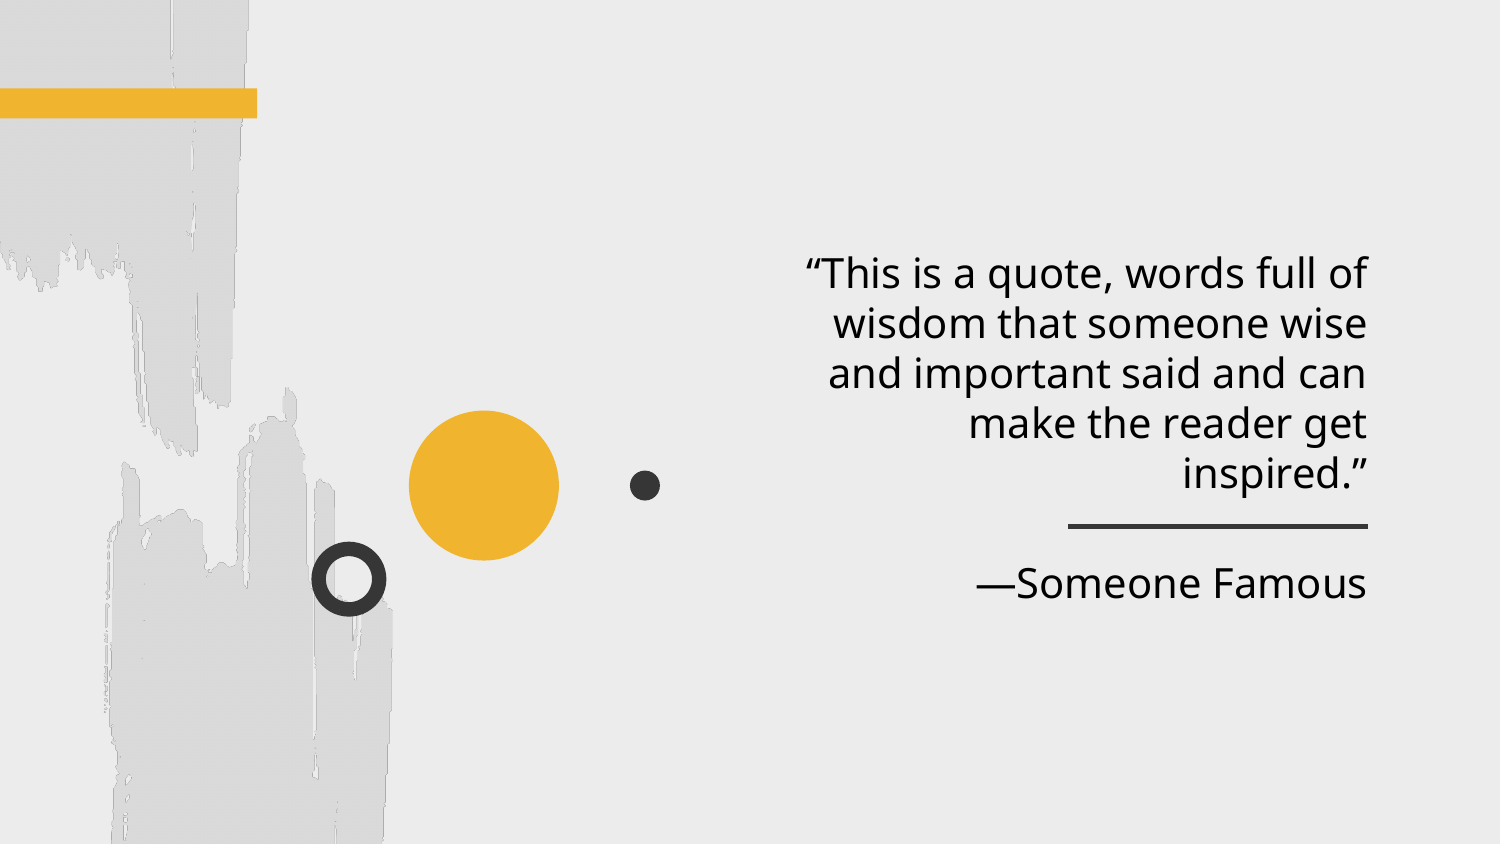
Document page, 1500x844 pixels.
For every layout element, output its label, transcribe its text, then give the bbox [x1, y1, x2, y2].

picture [0, 0, 250, 88]
picture [0, 119, 393, 844]
text_box [408, 410, 559, 561]
subtitle “This is a quote, words full of wisdom that someone wise and important said and can make the reader get inspired.” [780, 226, 1383, 512]
text_box [311, 541, 387, 617]
text_box [629, 470, 660, 501]
title —Someone Famous [780, 541, 1383, 617]
